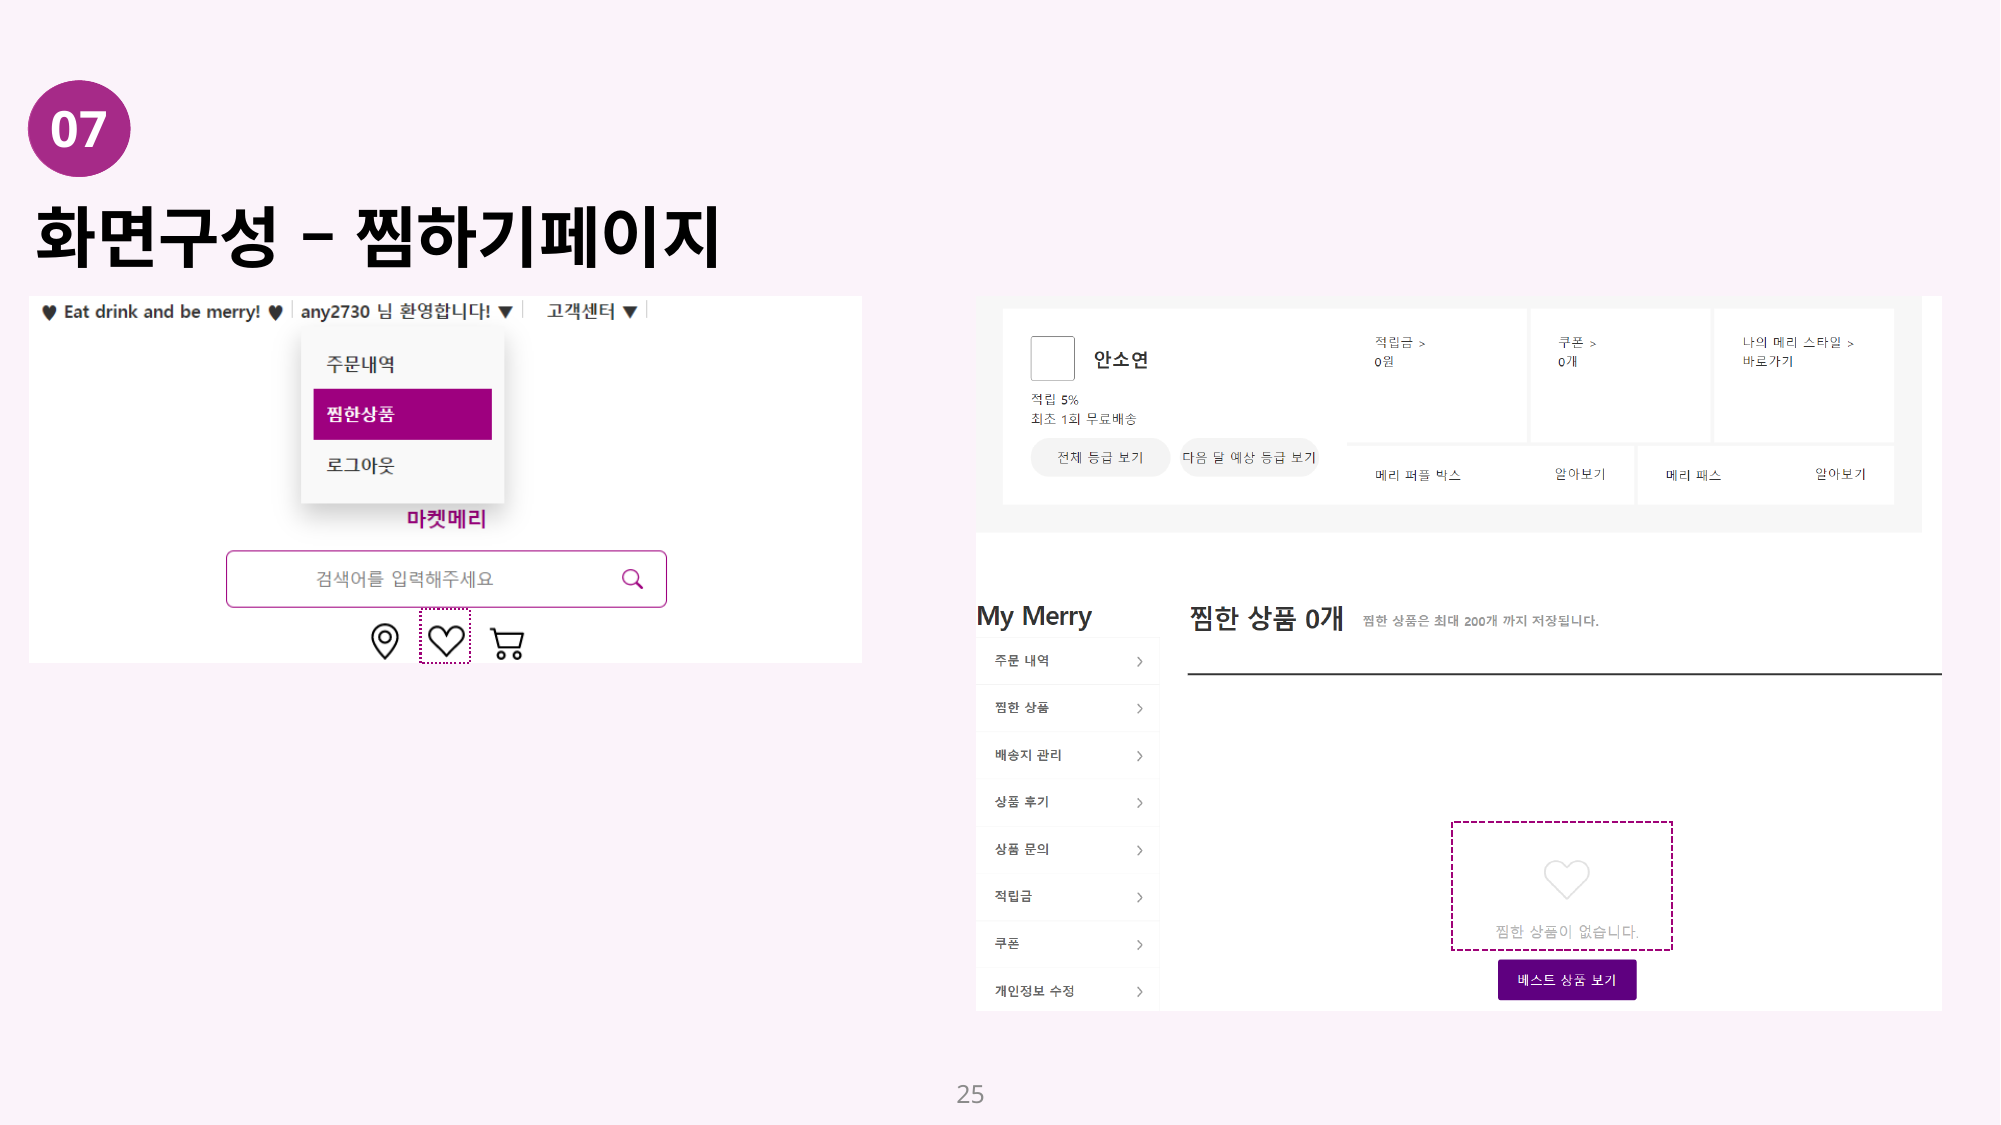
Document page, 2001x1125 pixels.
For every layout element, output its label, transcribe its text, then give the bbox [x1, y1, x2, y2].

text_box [29, 80, 131, 177]
slide_number 25 [549, 1065, 1000, 1125]
picture [28, 296, 862, 663]
picture [976, 296, 1942, 1011]
title 화면구성 – 찜하기페이지 [20, 21, 986, 284]
